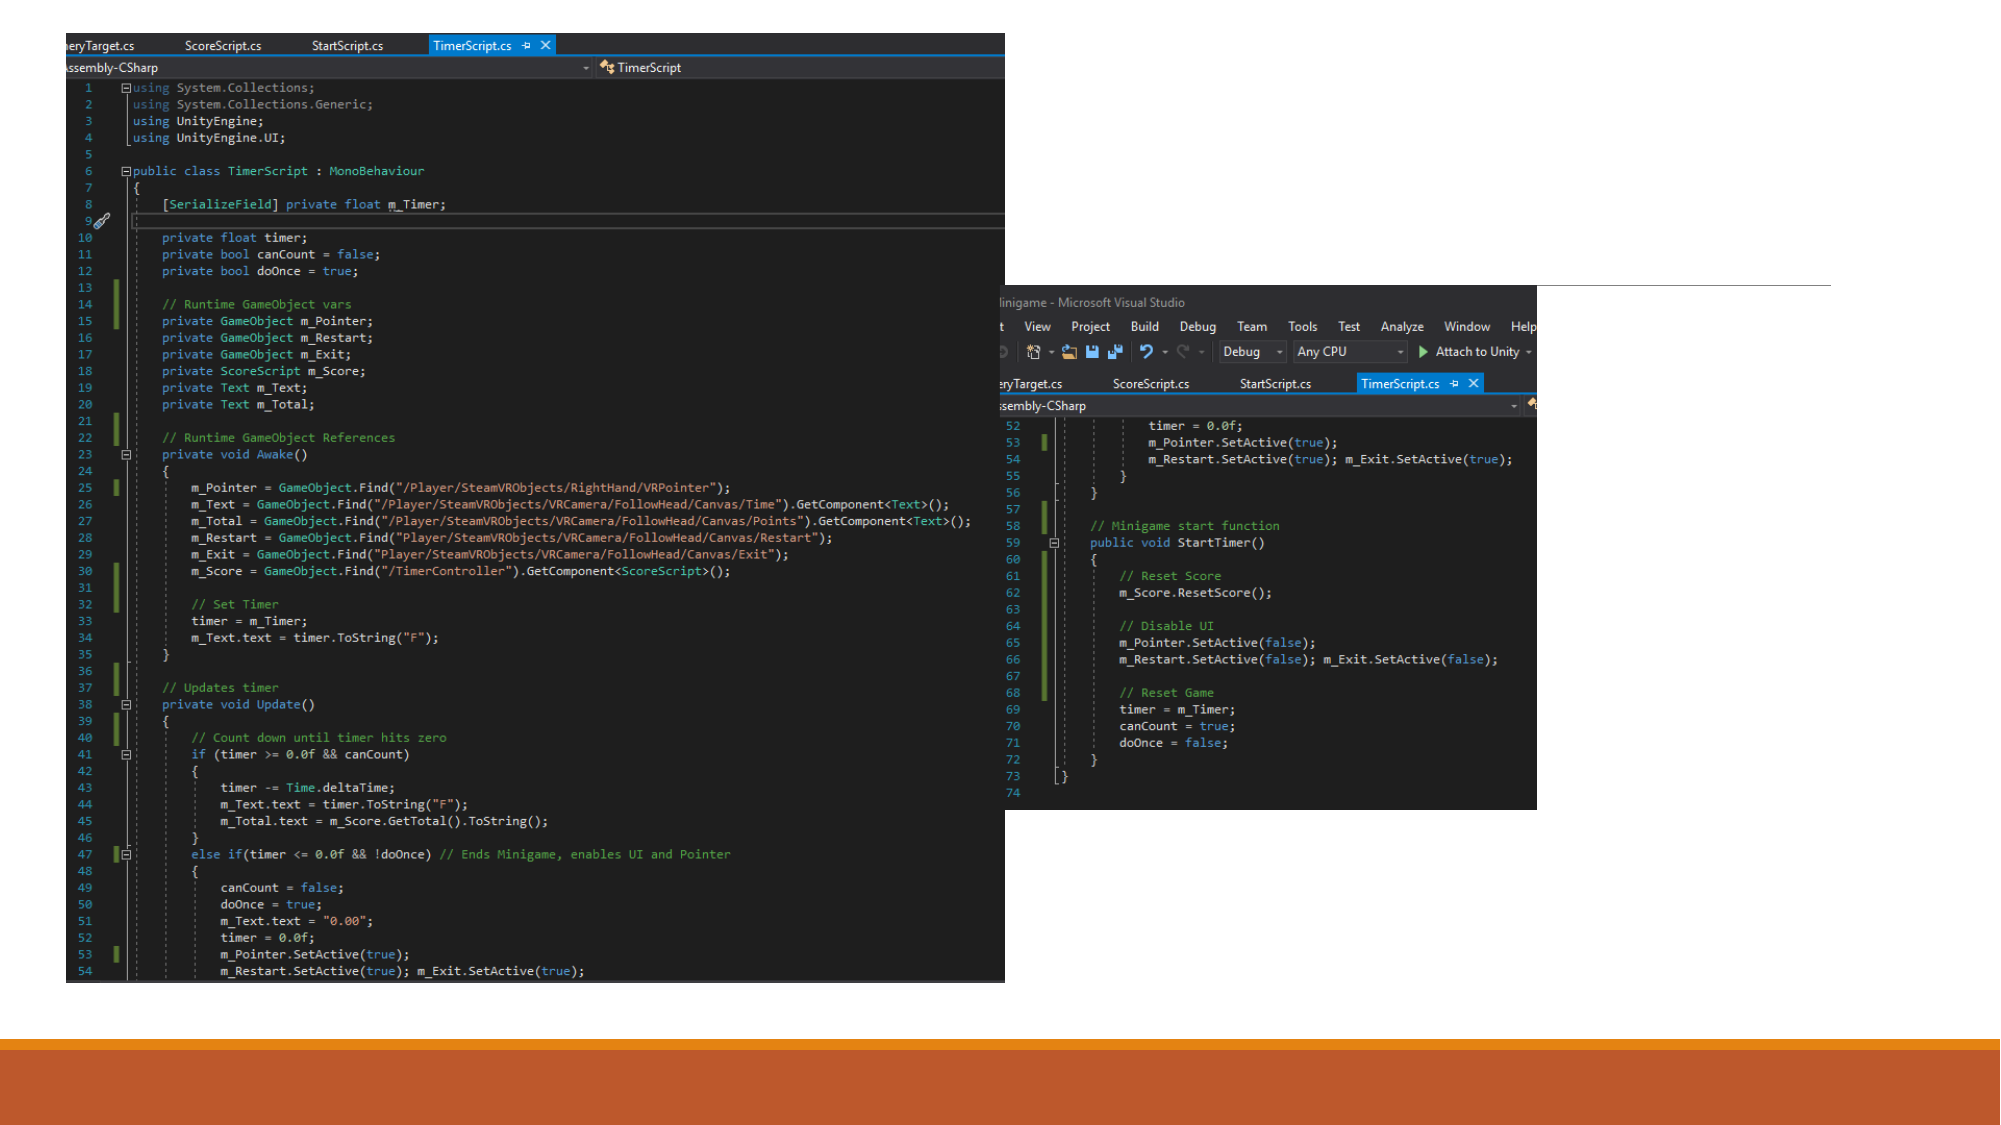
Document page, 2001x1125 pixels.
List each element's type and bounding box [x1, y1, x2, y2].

picture [65, 32, 1538, 984]
